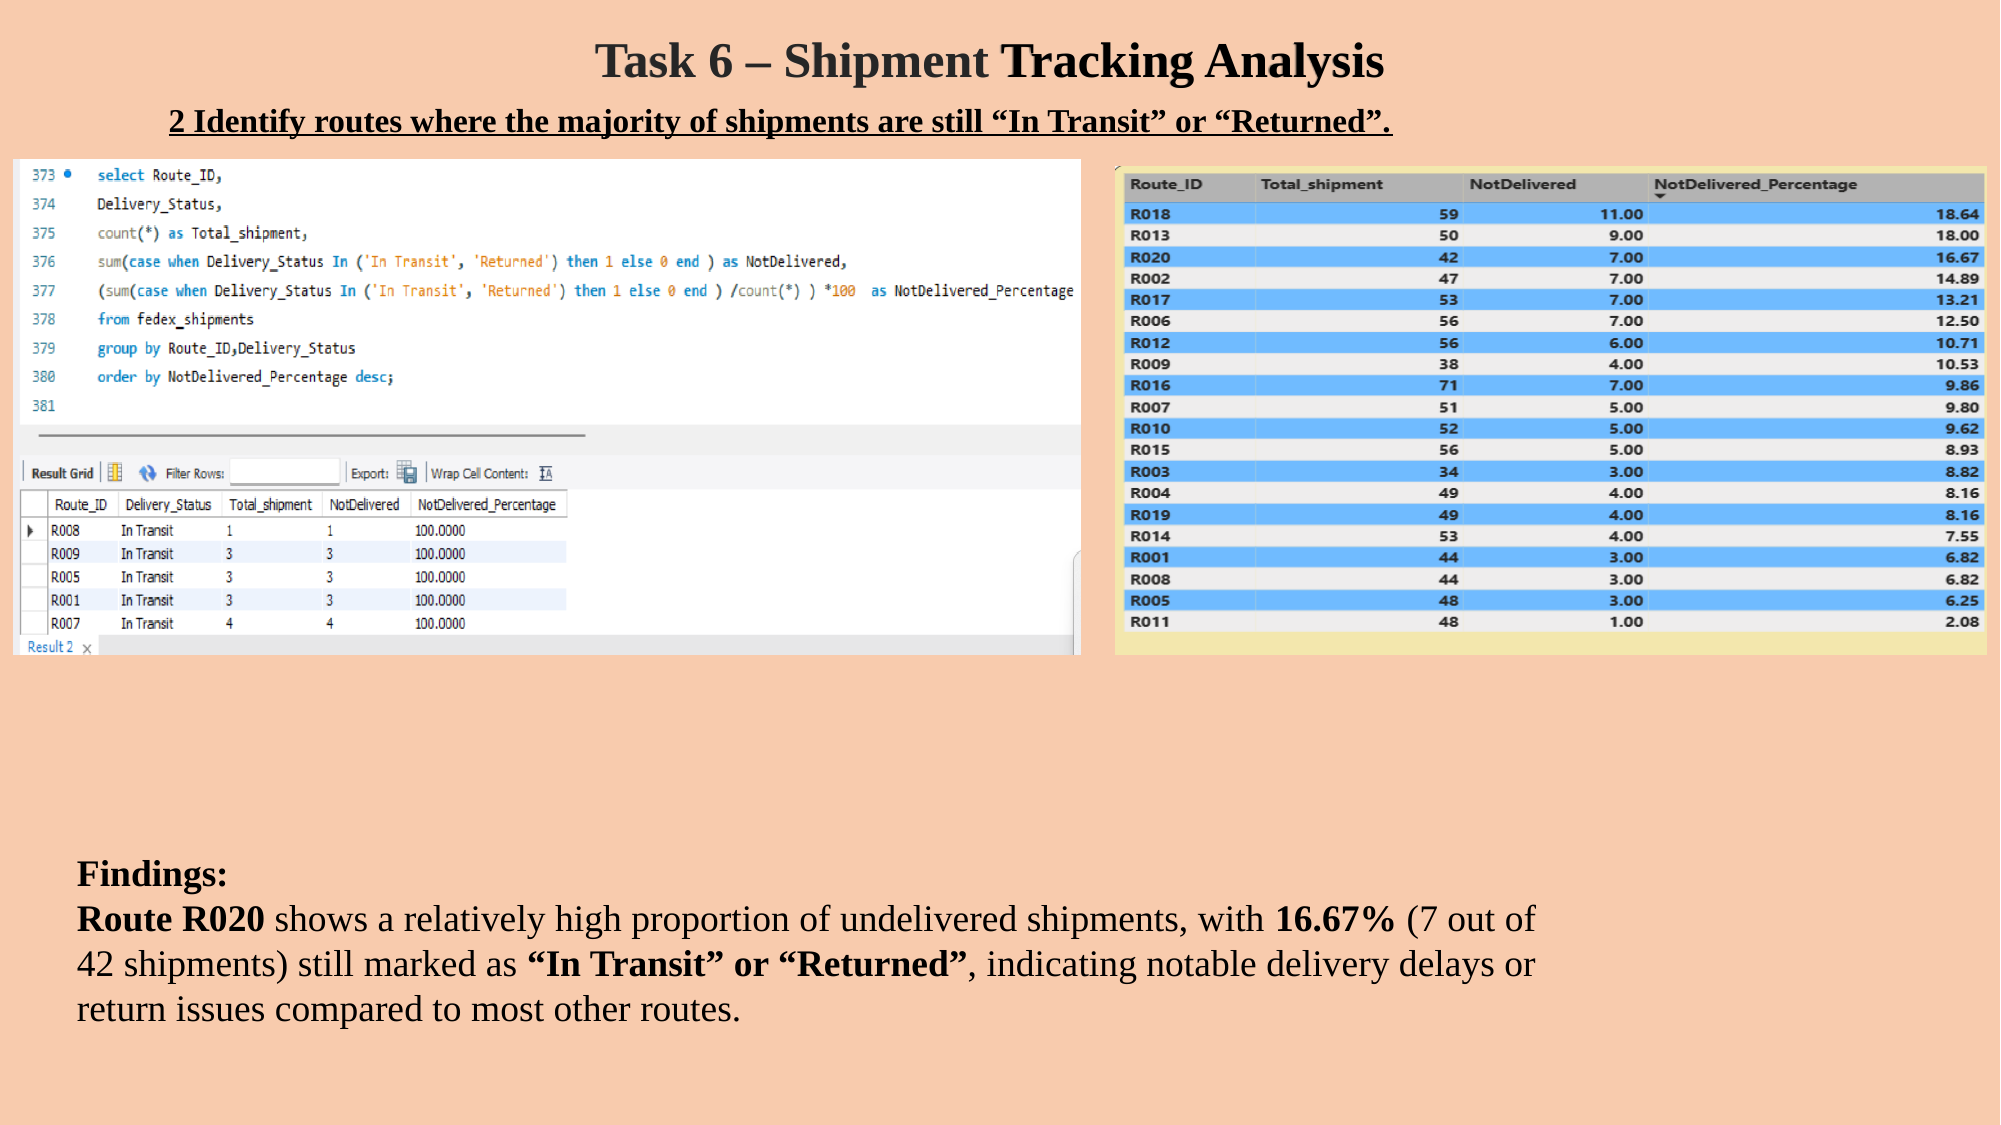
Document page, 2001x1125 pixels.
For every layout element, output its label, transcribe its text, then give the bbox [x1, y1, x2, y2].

text_box 2 Identify routes where the majority of shipments are still “In Transit” or “Returned”. [153, 91, 1585, 147]
picture [1115, 166, 1987, 656]
picture [13, 159, 1081, 655]
text_box Task 6 – Shipment Tracking Analysis [415, 17, 1565, 96]
text_box Findings: Route R020 shows a relatively high proportion of undelivered shipments, with 16.67% (7 out of 42 shipments) still marked as “In Transit” or “Returned”, indicating notable delivery delays or return issues compared to most other routes. [62, 842, 1597, 1037]
